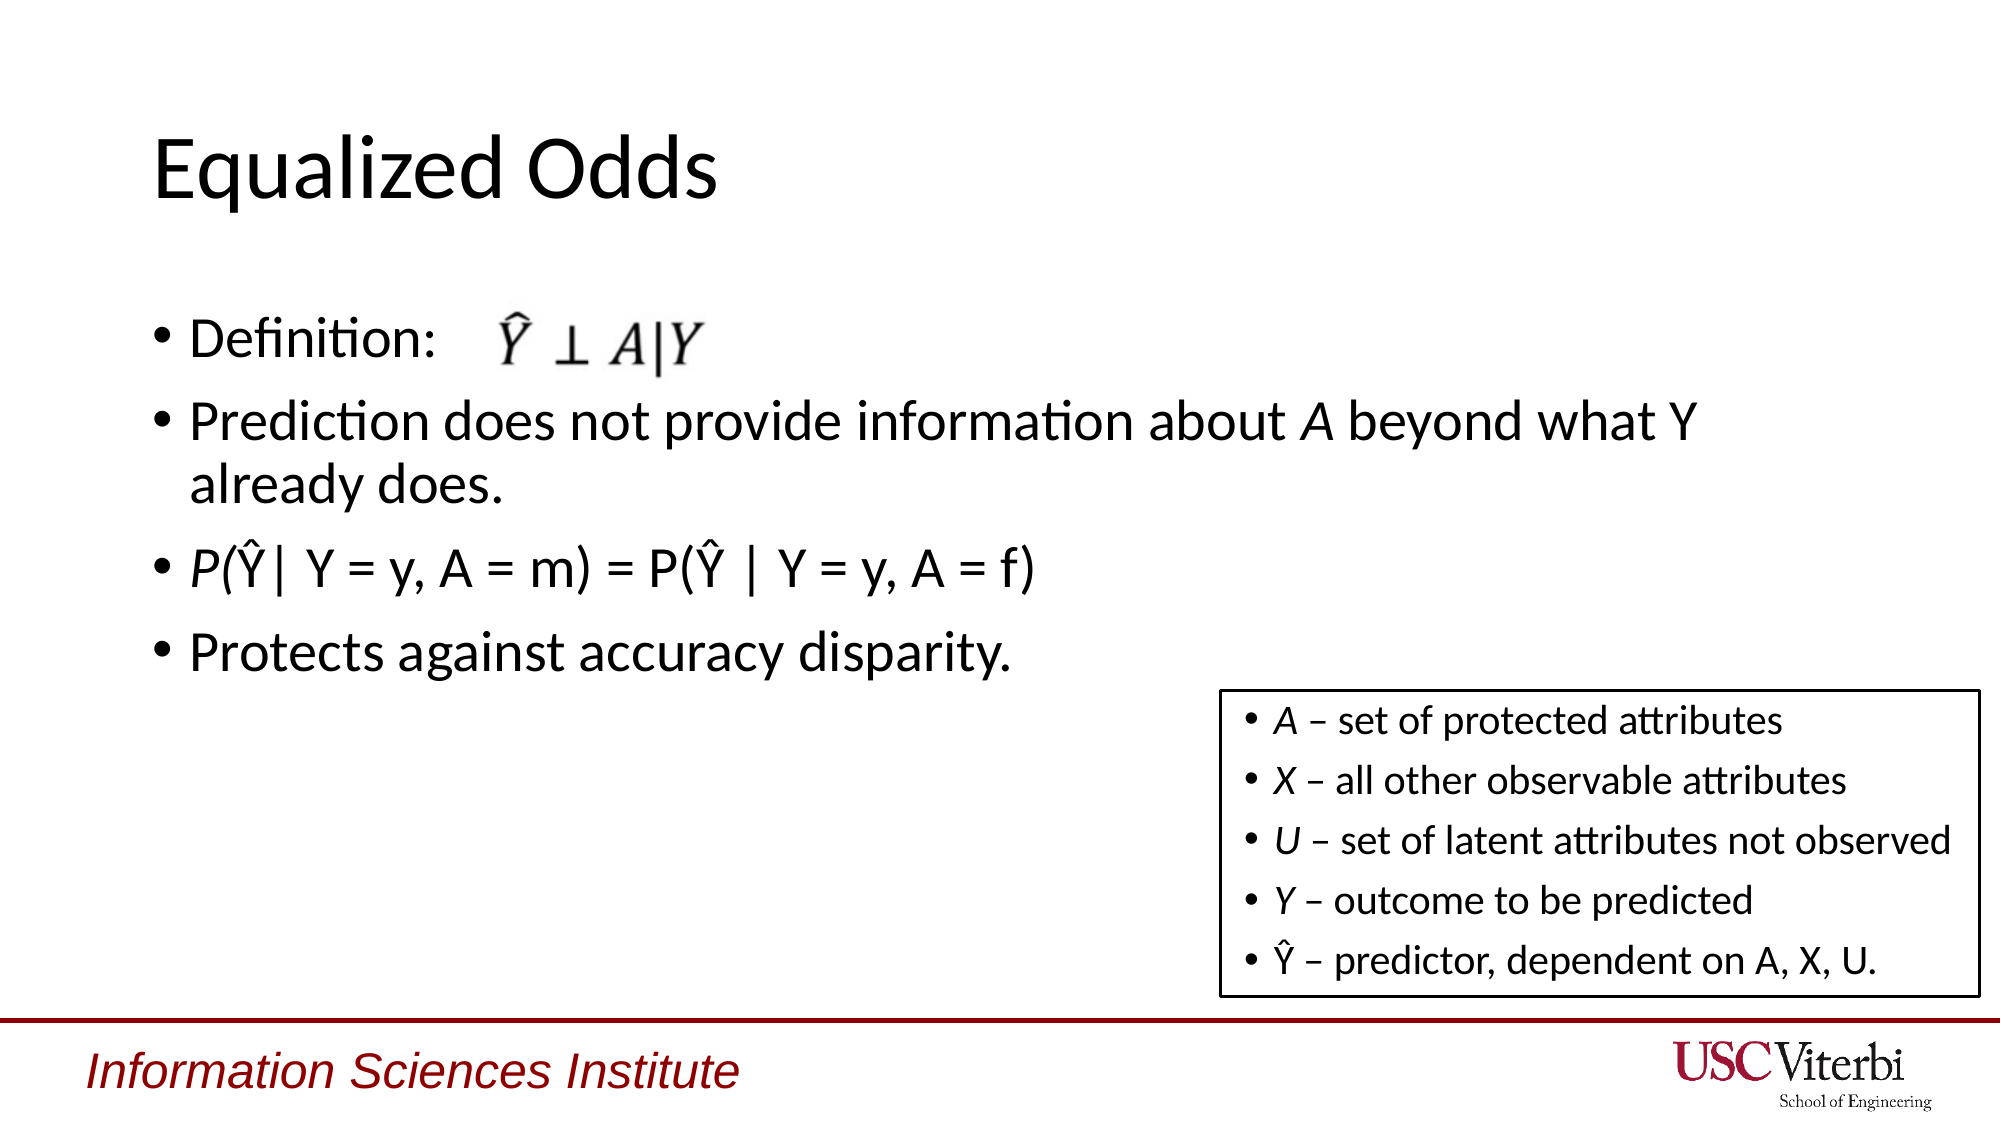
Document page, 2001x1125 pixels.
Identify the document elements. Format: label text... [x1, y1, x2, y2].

title Equalized Odds [137, 59, 1863, 278]
list A – set of protected attributes X – all other observable attributes U – set of latent attributes not observed Y – outcome to be predicted Ŷ – predictor, dependent on A, X, U. [1220, 690, 1980, 997]
picture [482, 291, 713, 384]
picture [1641, 1027, 1964, 1118]
list Definition: Prediction does not provide information about A beyond what Y already does. P(Ŷ| Y = y, A = m) = P(Ŷ | Y = y, A = f) Protects against accuracy disparity. [137, 299, 1863, 1014]
